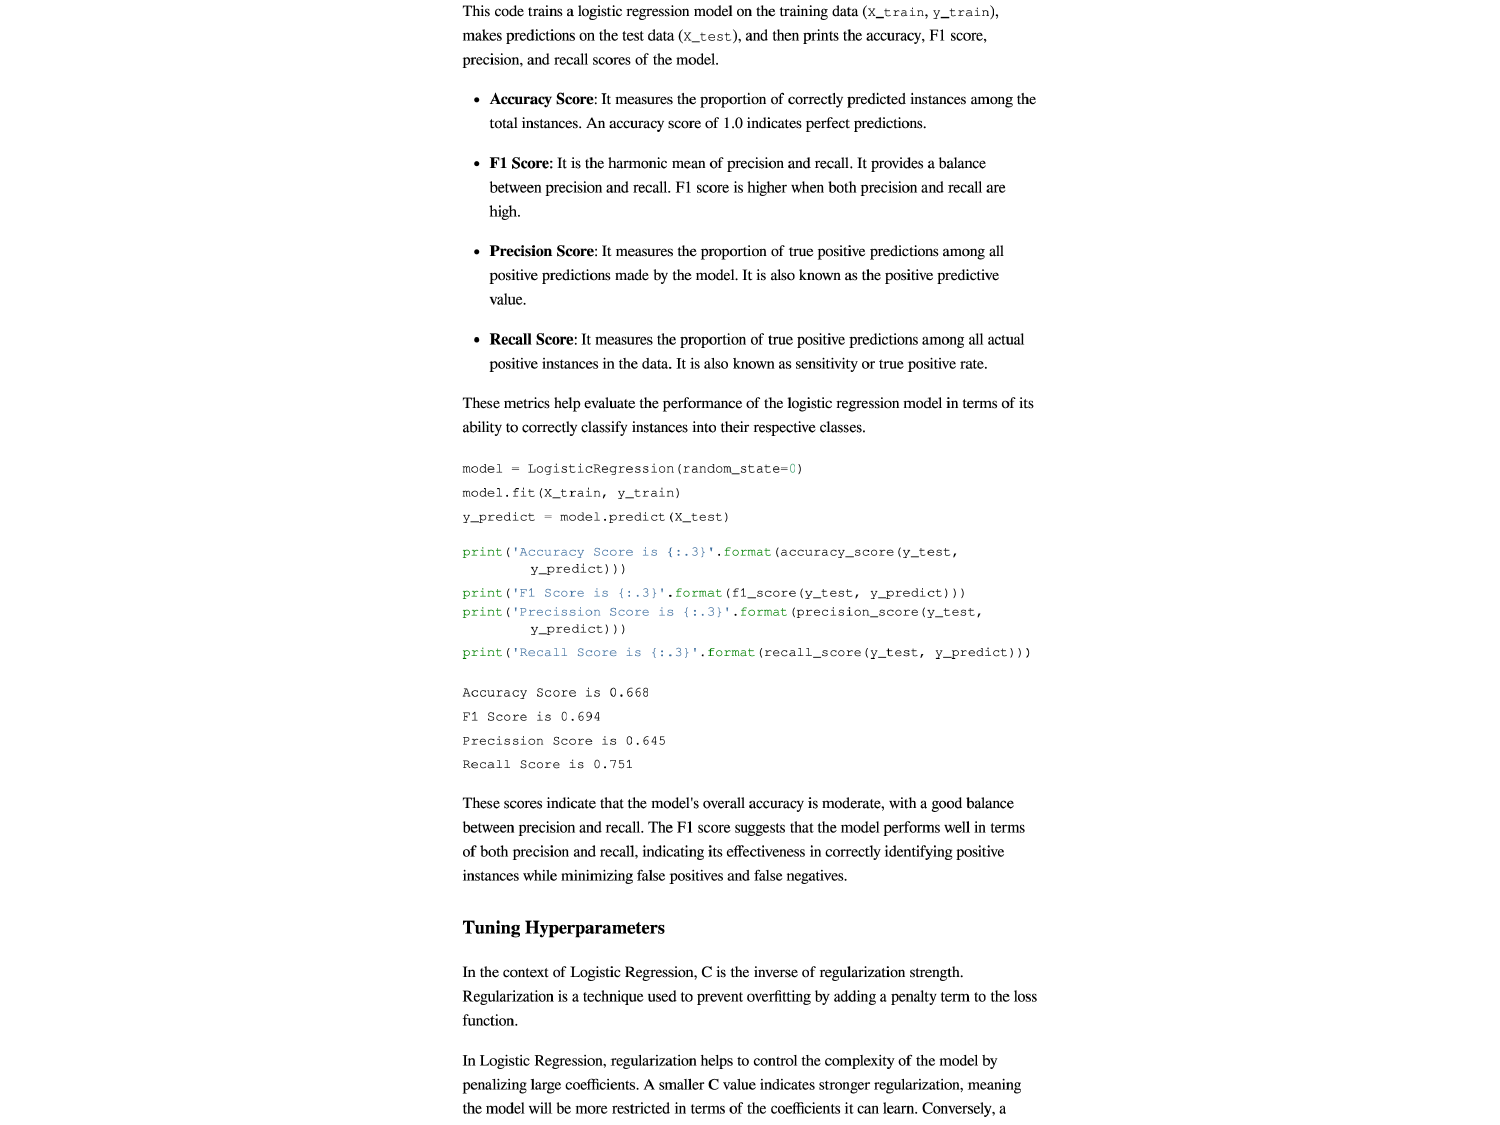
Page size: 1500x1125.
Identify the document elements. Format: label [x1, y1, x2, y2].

picture [313, 0, 1187, 1125]
